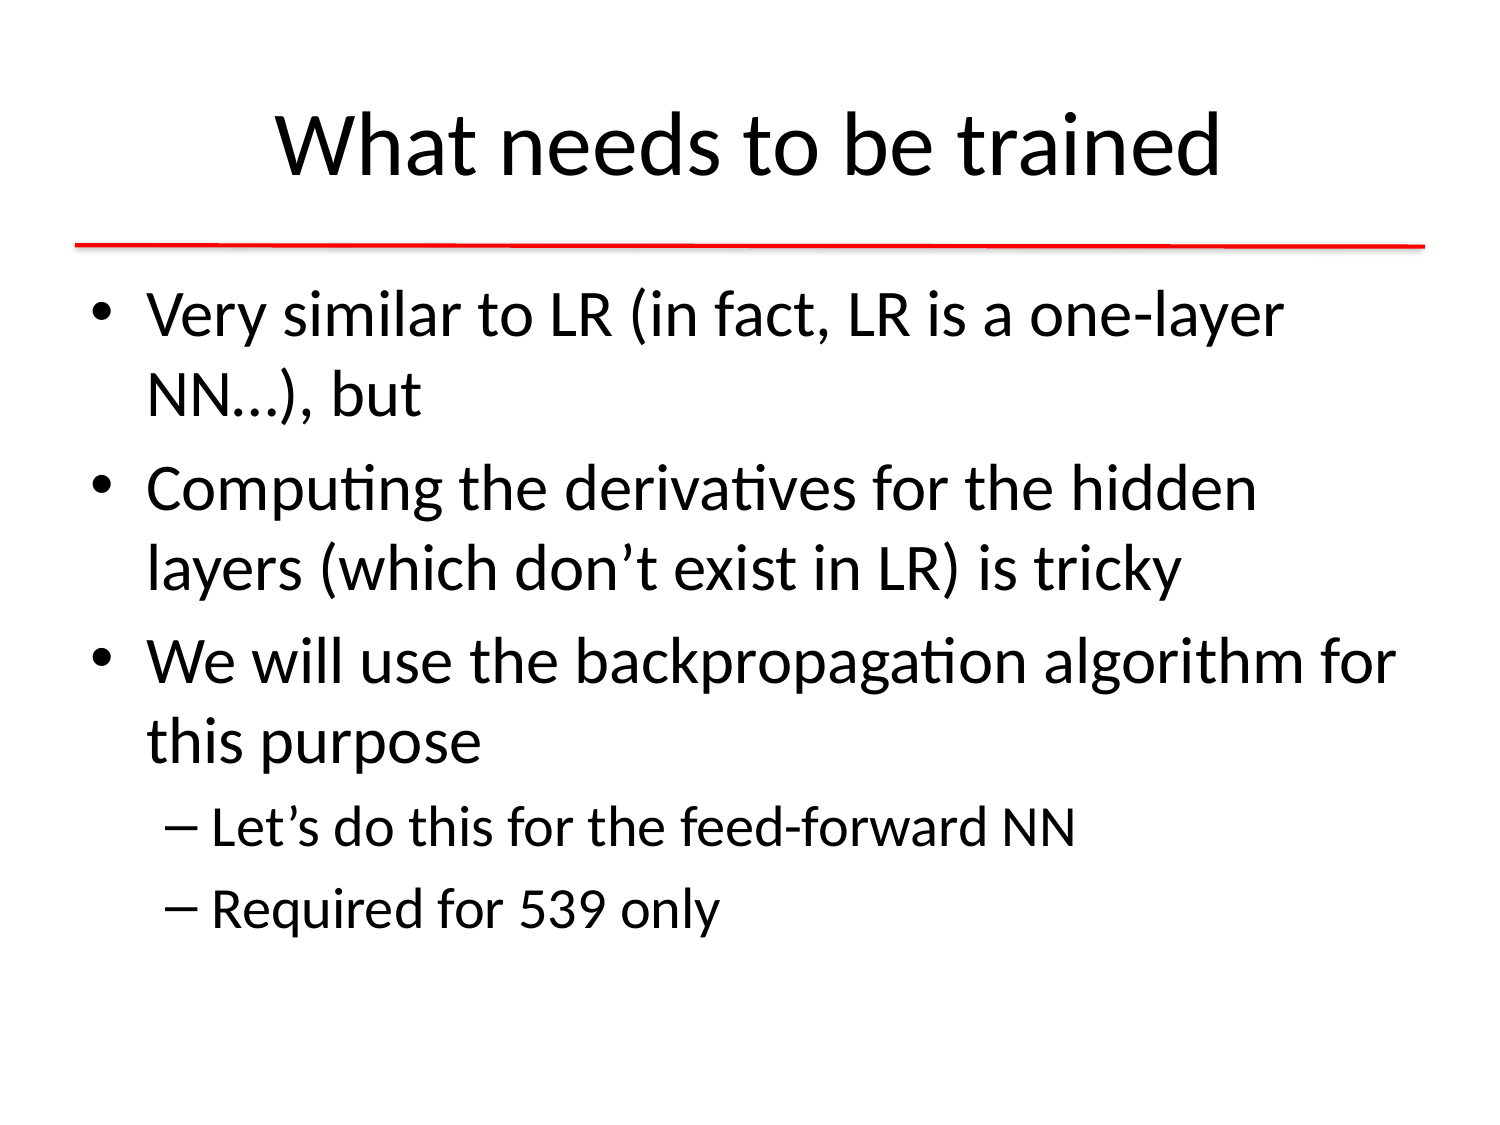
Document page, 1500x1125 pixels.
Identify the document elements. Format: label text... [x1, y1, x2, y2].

list Very similar to LR (in fact, LR is a one-layer NN…), but Computing the derivatives for the hidden layers (which don’t exist in LR) is tricky We will use the backpropagation algorithm for this purpose Let’s do this for the feed-forward NN Required for 539 only [75, 262, 1425, 1005]
title What needs to be trained [75, 45, 1425, 233]
